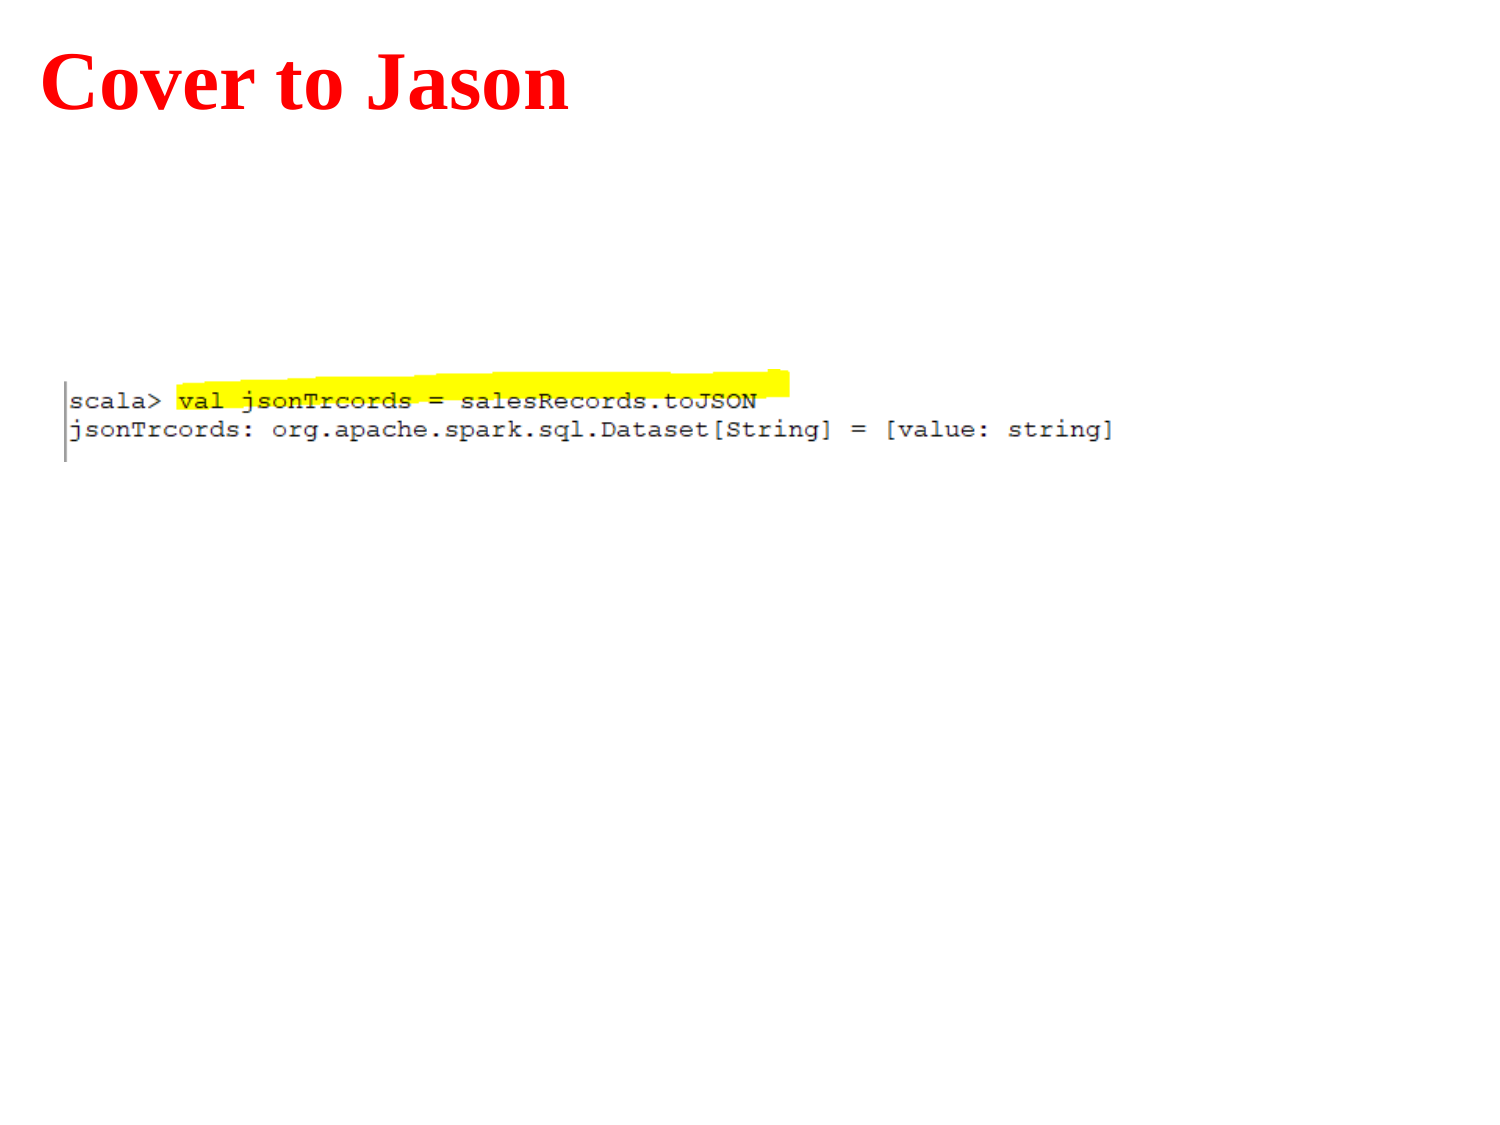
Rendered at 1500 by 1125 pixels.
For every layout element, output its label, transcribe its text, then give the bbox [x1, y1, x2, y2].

text_box Cover to Jason [24, 18, 586, 134]
picture [64, 369, 1142, 463]
